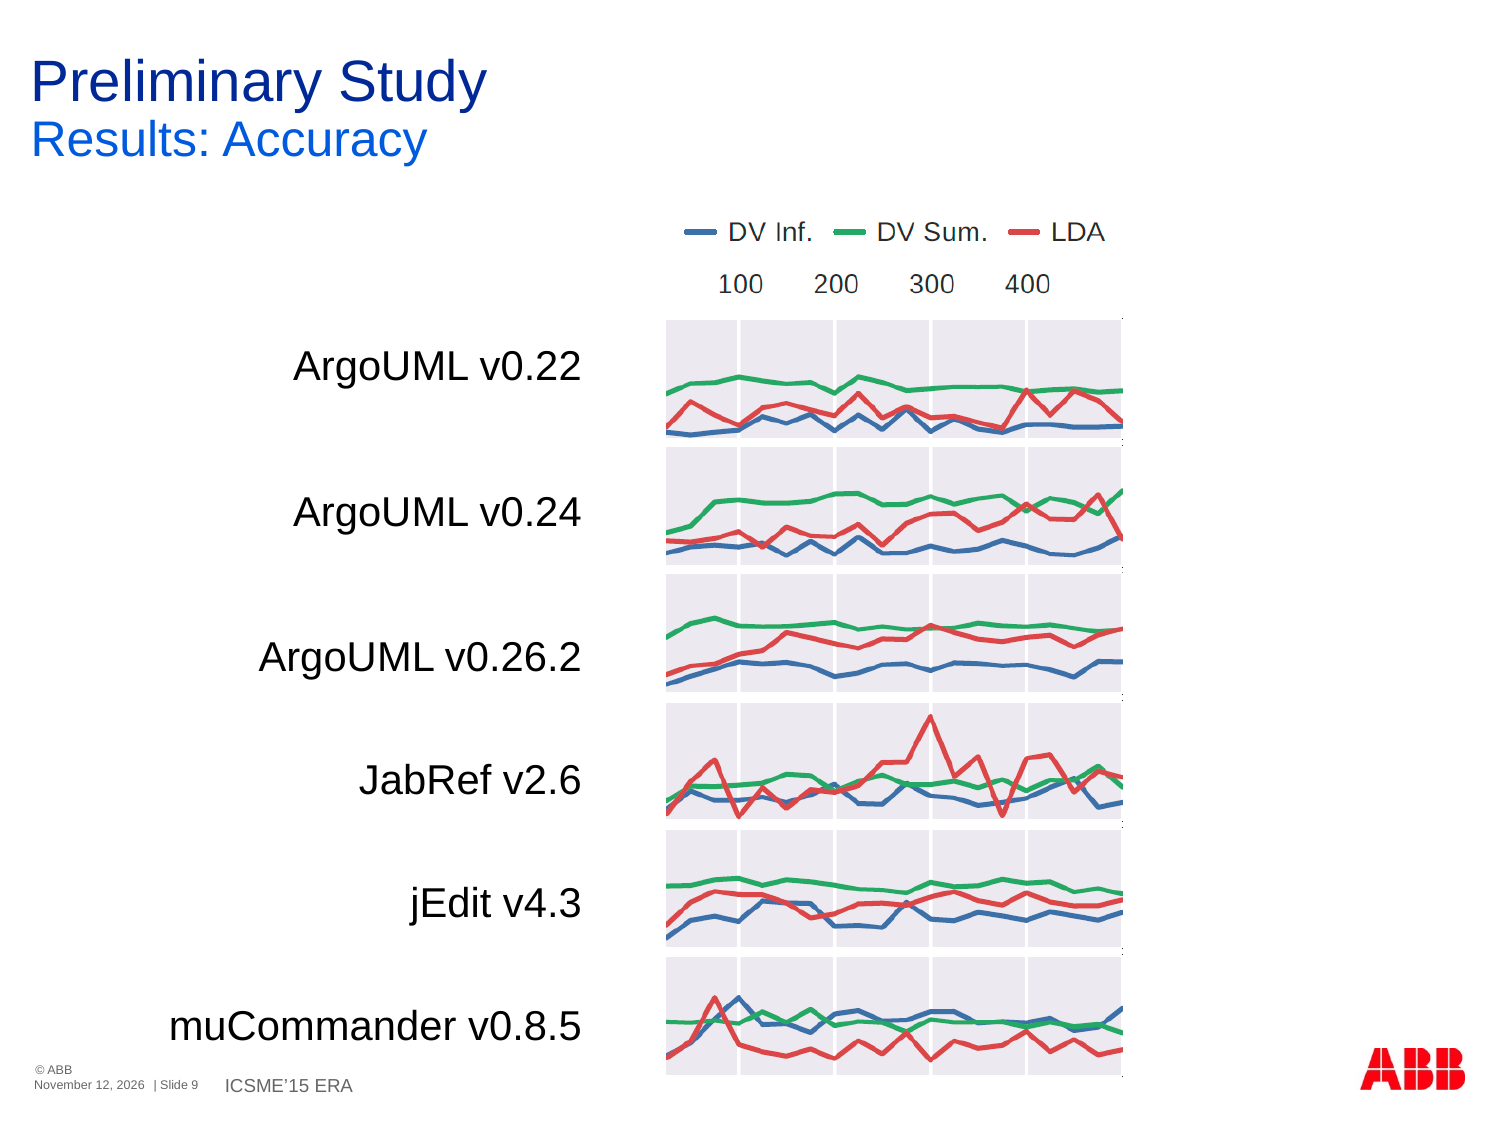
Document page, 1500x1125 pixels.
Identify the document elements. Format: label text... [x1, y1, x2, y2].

picture [1354, 1048, 1465, 1090]
picture [664, 216, 1126, 1078]
list Results: Accuracy [0, 113, 1500, 214]
title Preliminary Study [0, 0, 1500, 113]
list ICSME’15 ERA [224, 1074, 1146, 1100]
text_box ArgoUML v0.22 ArgoUML v0.24 ArgoUML v0.26.2 JabRef v2.6 jEdit v4.3 muCommander v0.8.5 [153, 326, 594, 1073]
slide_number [34, 1077, 154, 1094]
